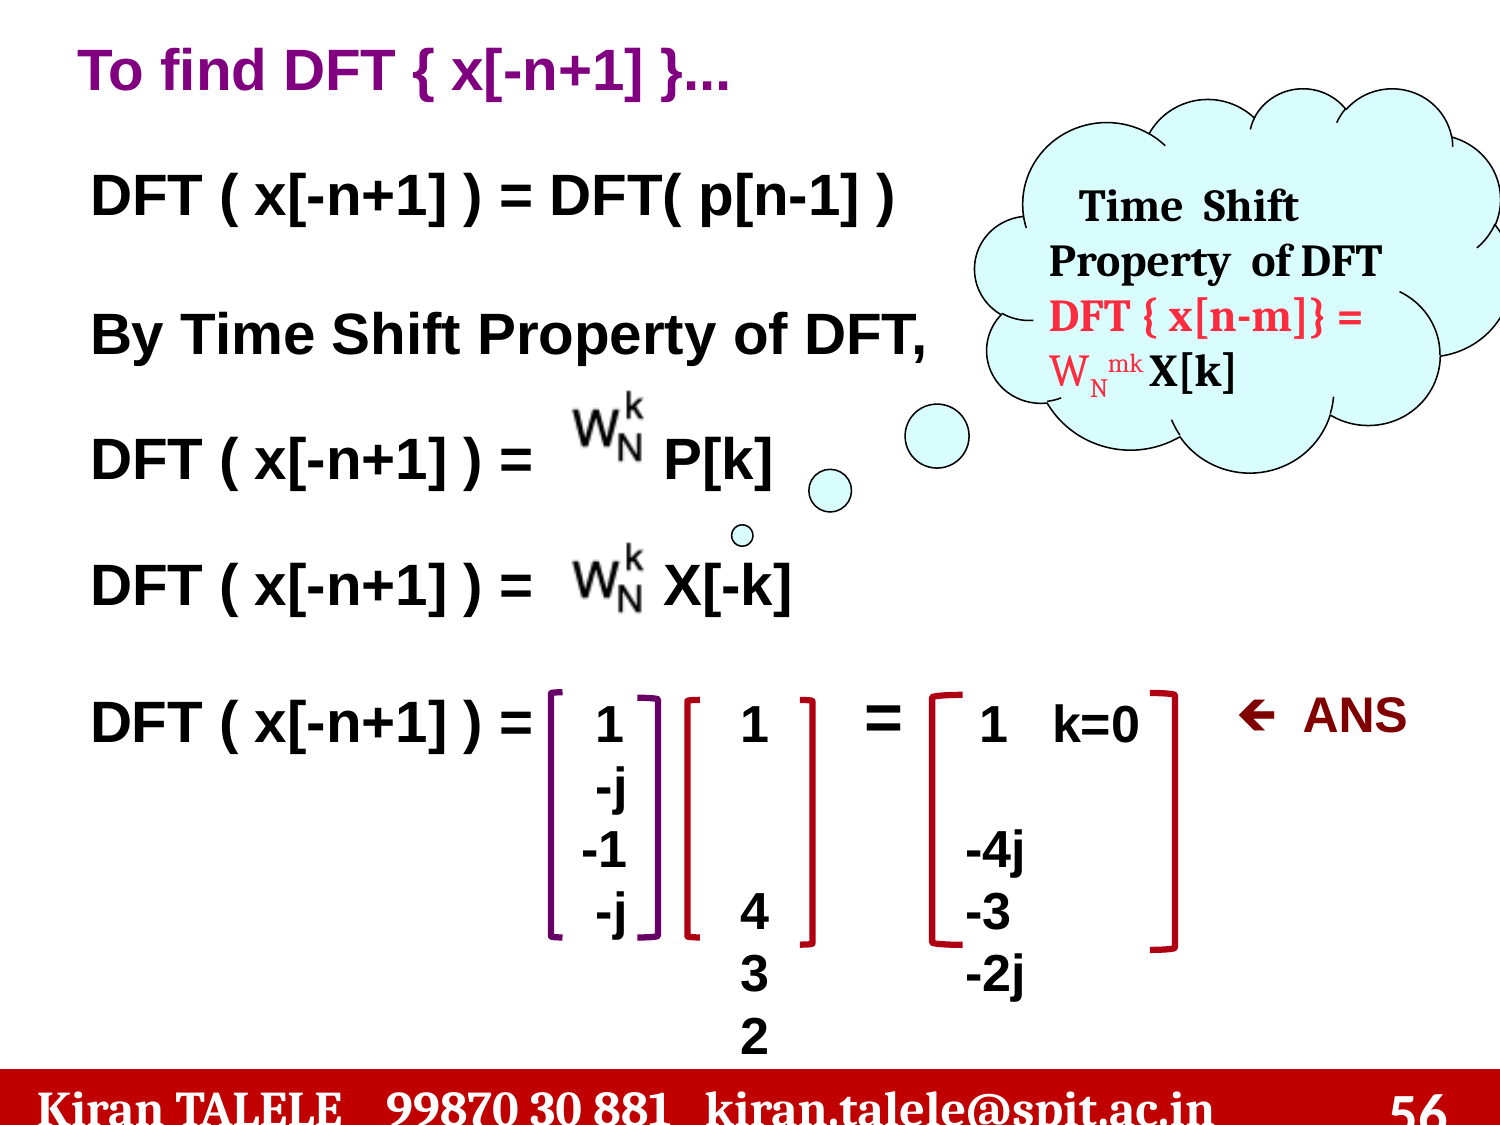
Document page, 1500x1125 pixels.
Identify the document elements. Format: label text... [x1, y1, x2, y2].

text_box DFT ( x[-n+1] ) = DFT( p[n-1] ) [74, 149, 913, 236]
text_box To find DFT { x[-n+1] }... [62, 24, 1425, 111]
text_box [849, 666, 1176, 951]
text_box ANS [1287, 674, 1488, 751]
text_box DFT ( x[-n+1] ) = [75, 676, 364, 763]
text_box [74, 385, 913, 501]
text_box Time Shift Property of DFT DFT { x[n-m]} = WNmk X[k] [916, 404, 970, 469]
text_box By Time Shift Property of DFT, [75, 289, 950, 375]
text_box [74, 537, 913, 626]
text_box Time Shift Property of DFT DFT { x[n-m]} = WNmk X[k] [974, 88, 1500, 474]
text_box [0, 1068, 1500, 1125]
text_box 🡺 [1192, 681, 1292, 758]
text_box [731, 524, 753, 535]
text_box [369, 657, 863, 951]
